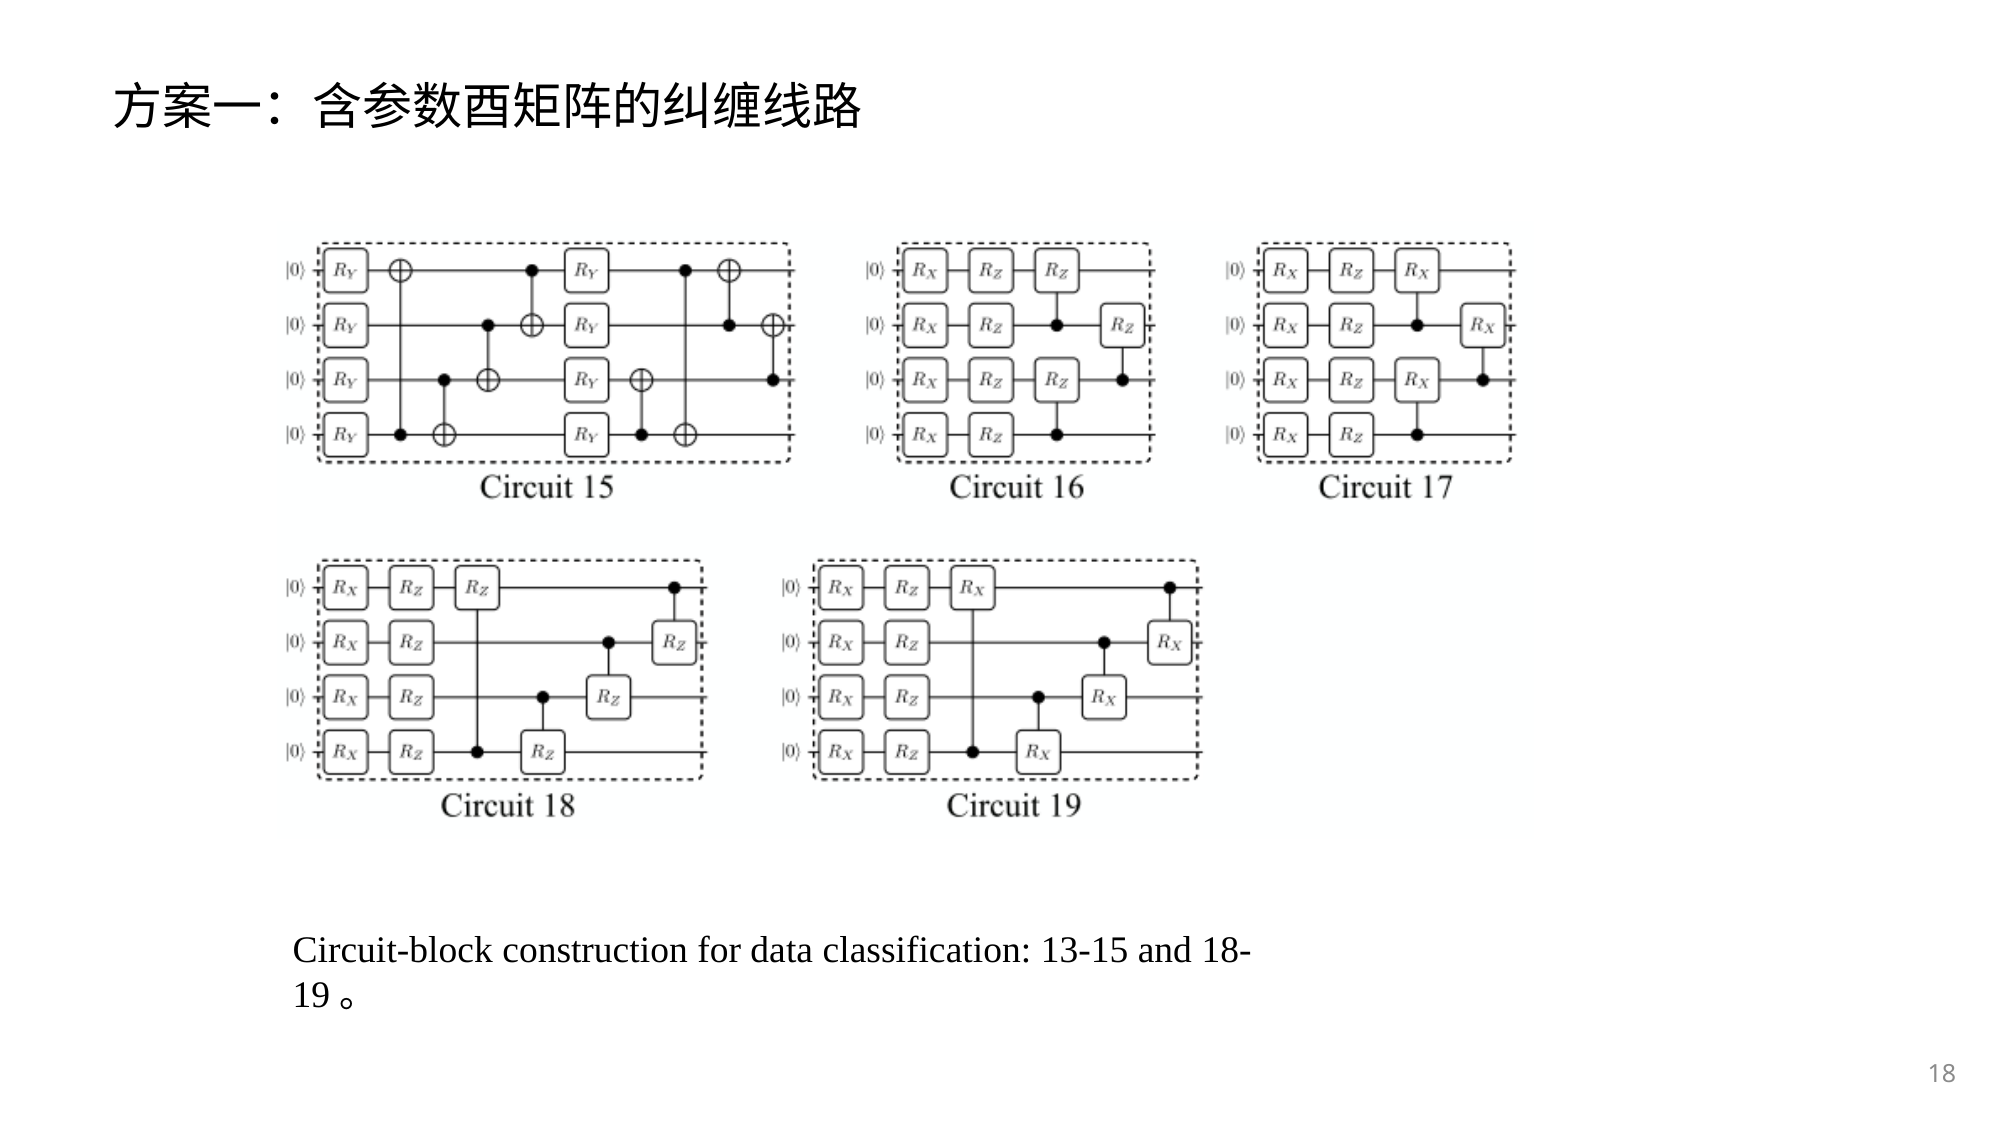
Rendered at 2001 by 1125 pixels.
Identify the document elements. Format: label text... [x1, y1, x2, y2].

picture [277, 221, 1534, 839]
text_box ﻿Circuit-block construction for data classification: 13-15 and 18-19。 [277, 917, 1330, 1022]
slide_number 18 [1521, 1042, 1972, 1103]
text_box 方案一：含参数酉矩阵的纠缠线路 [97, 67, 878, 142]
